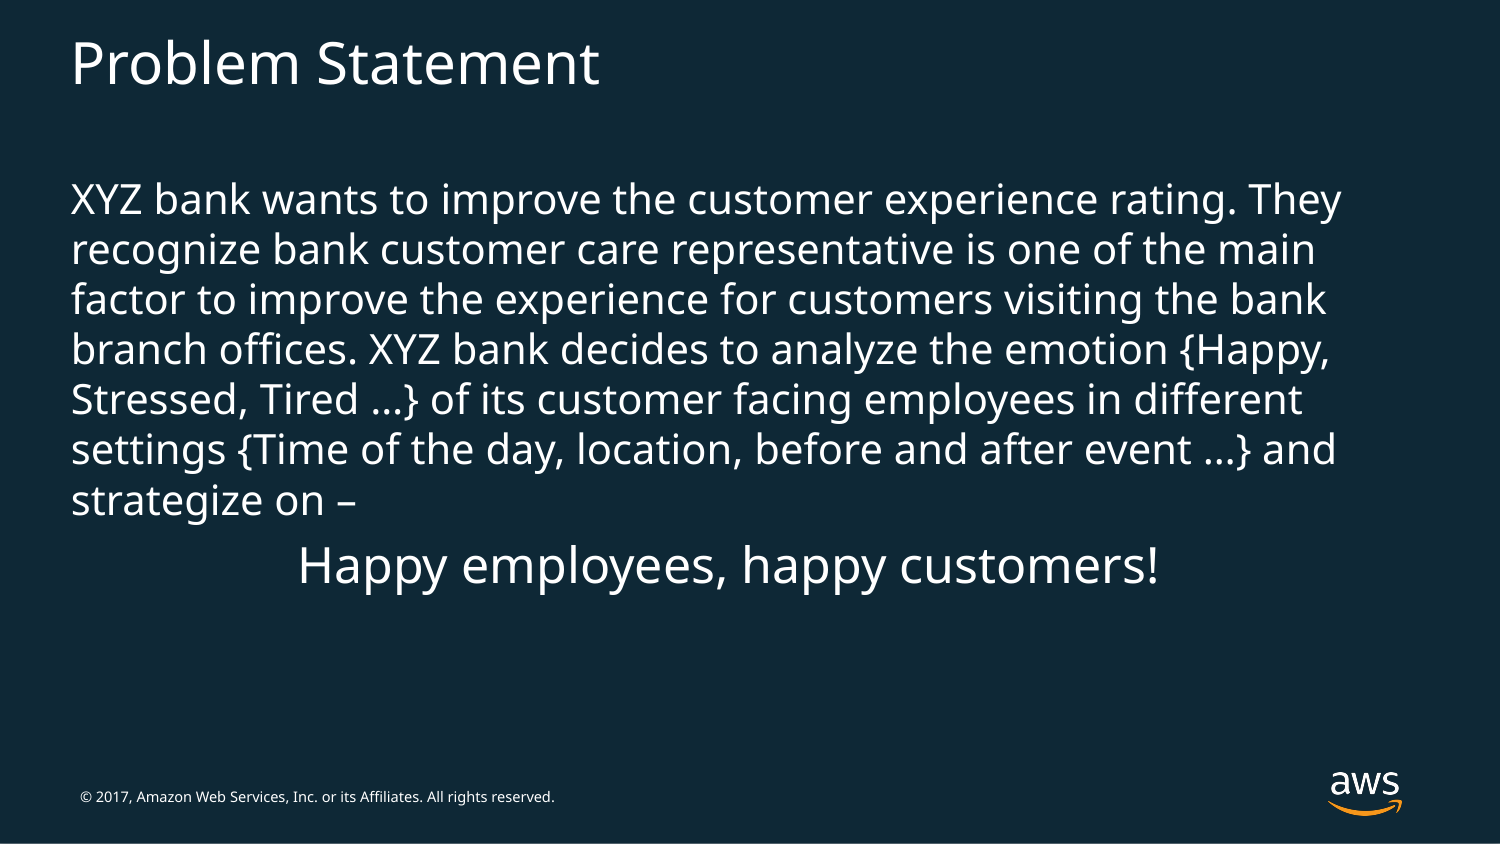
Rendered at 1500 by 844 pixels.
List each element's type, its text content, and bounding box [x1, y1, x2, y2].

list XYZ bank wants to improve the customer experience rating. They recognize bank customer care representative is one of the main factor to improve the experience for customers visiting the bank branch offices. XYZ bank decides to analyze the emotion {Happy, Stressed, Tired …} of its customer facing employees in different settings {Time of the day, location, before and after event …} and strategize on – Happy employees, happy customers! [55, 165, 1402, 749]
title Problem Statement [55, 18, 1402, 109]
picture [1328, 772, 1402, 816]
